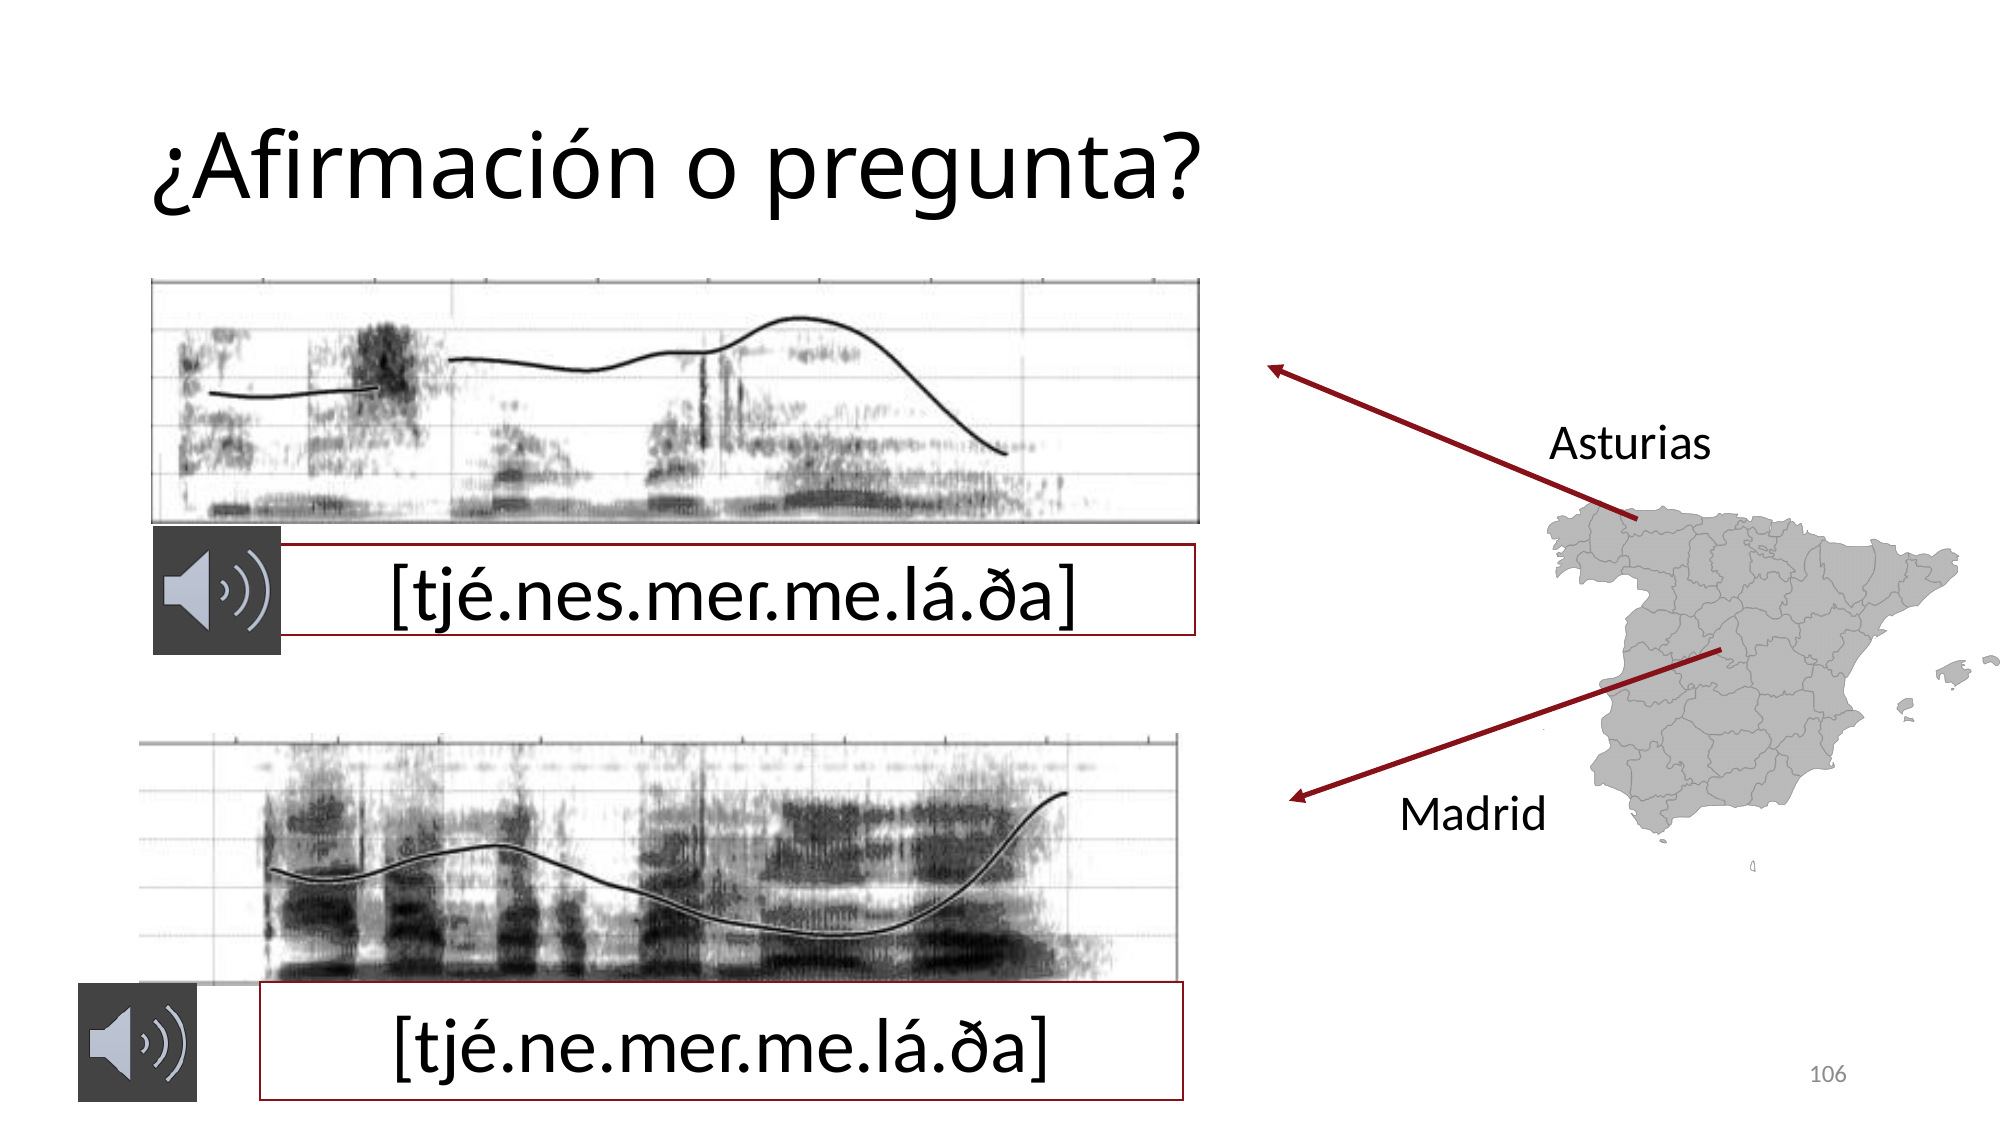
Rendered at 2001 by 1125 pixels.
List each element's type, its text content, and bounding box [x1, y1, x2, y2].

text_box Asturias [1638, 401, 1728, 477]
picture [151, 525, 283, 656]
picture [1543, 500, 2000, 873]
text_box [1266, 365, 1638, 520]
slide_number 106 [1412, 1042, 1863, 1103]
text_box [1288, 649, 1722, 801]
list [139, 733, 1183, 986]
title ¿Afirmación o pregunta? [137, 59, 1863, 278]
text_box [tjé.nes.meɾ.me.lá.ða] [283, 543, 1196, 636]
picture [77, 982, 198, 1104]
text_box Madrid [1384, 801, 1543, 848]
text_box [tjé.ne.meɾ.me.lá.ða] [259, 981, 1184, 1101]
picture [151, 278, 1200, 524]
